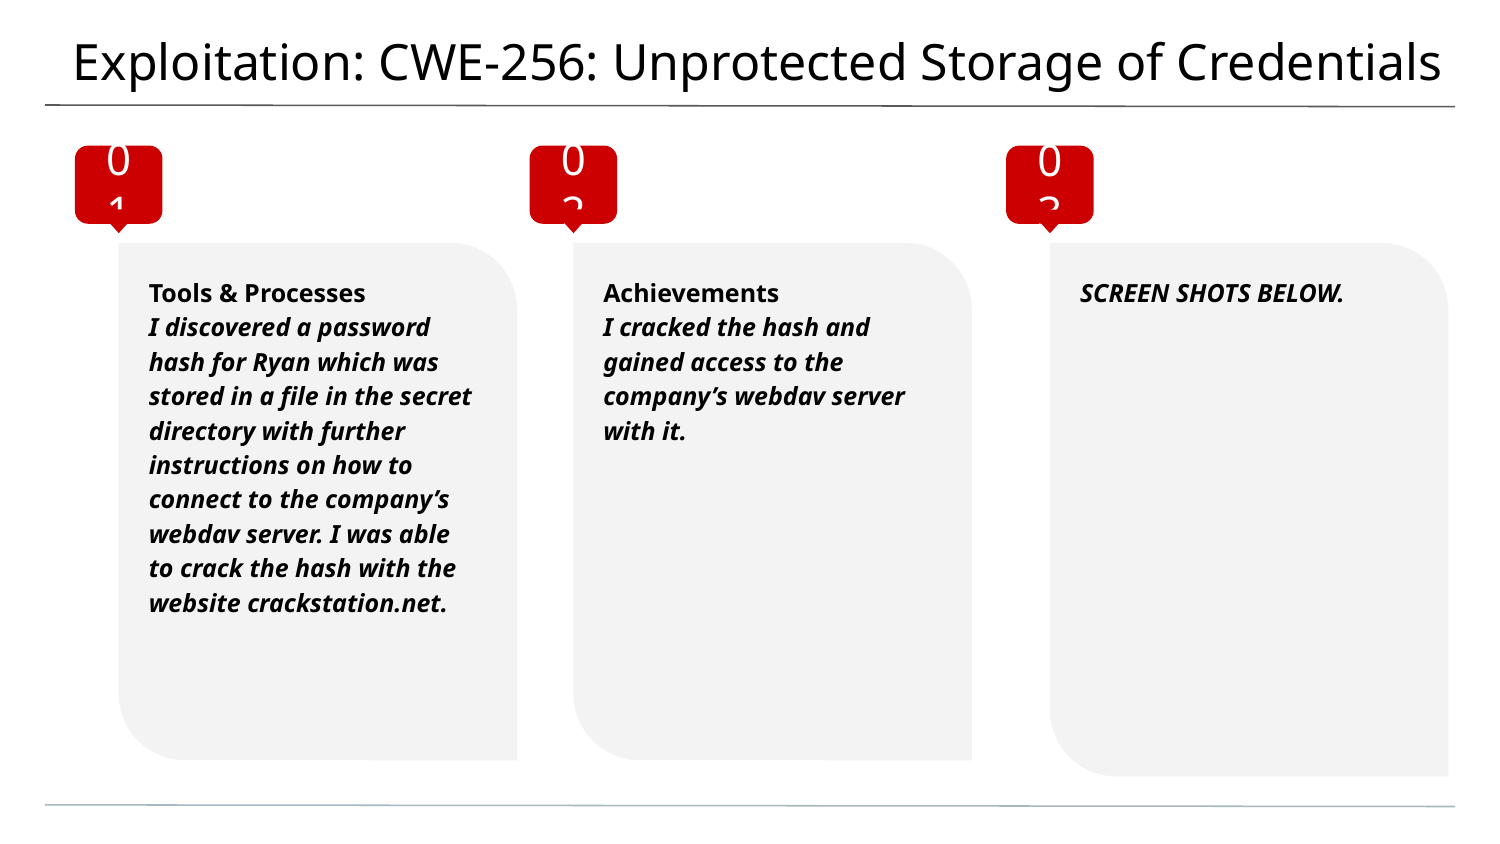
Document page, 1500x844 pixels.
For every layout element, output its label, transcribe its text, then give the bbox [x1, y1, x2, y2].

text_box [508, 275, 518, 761]
text_box SCREEN SHOTS BELOW. [1050, 242, 1439, 777]
title Exploitation: CWE-256: Unprotected Storage of Credentials [0, 0, 1500, 88]
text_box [1005, 145, 1094, 234]
text_box Tools & Processes I discovered a password hash for Ryan which was stored in a file in the secret directory with further instructions on how to connect to the company’s webdav server. I was able to crack the hash with the website crackstation.net. [118, 242, 508, 761]
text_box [529, 145, 618, 234]
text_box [74, 145, 163, 234]
text_box Achievements I cracked the hash and gained access to the company’s webdav server with it. [573, 242, 972, 761]
text_box [1439, 275, 1449, 777]
